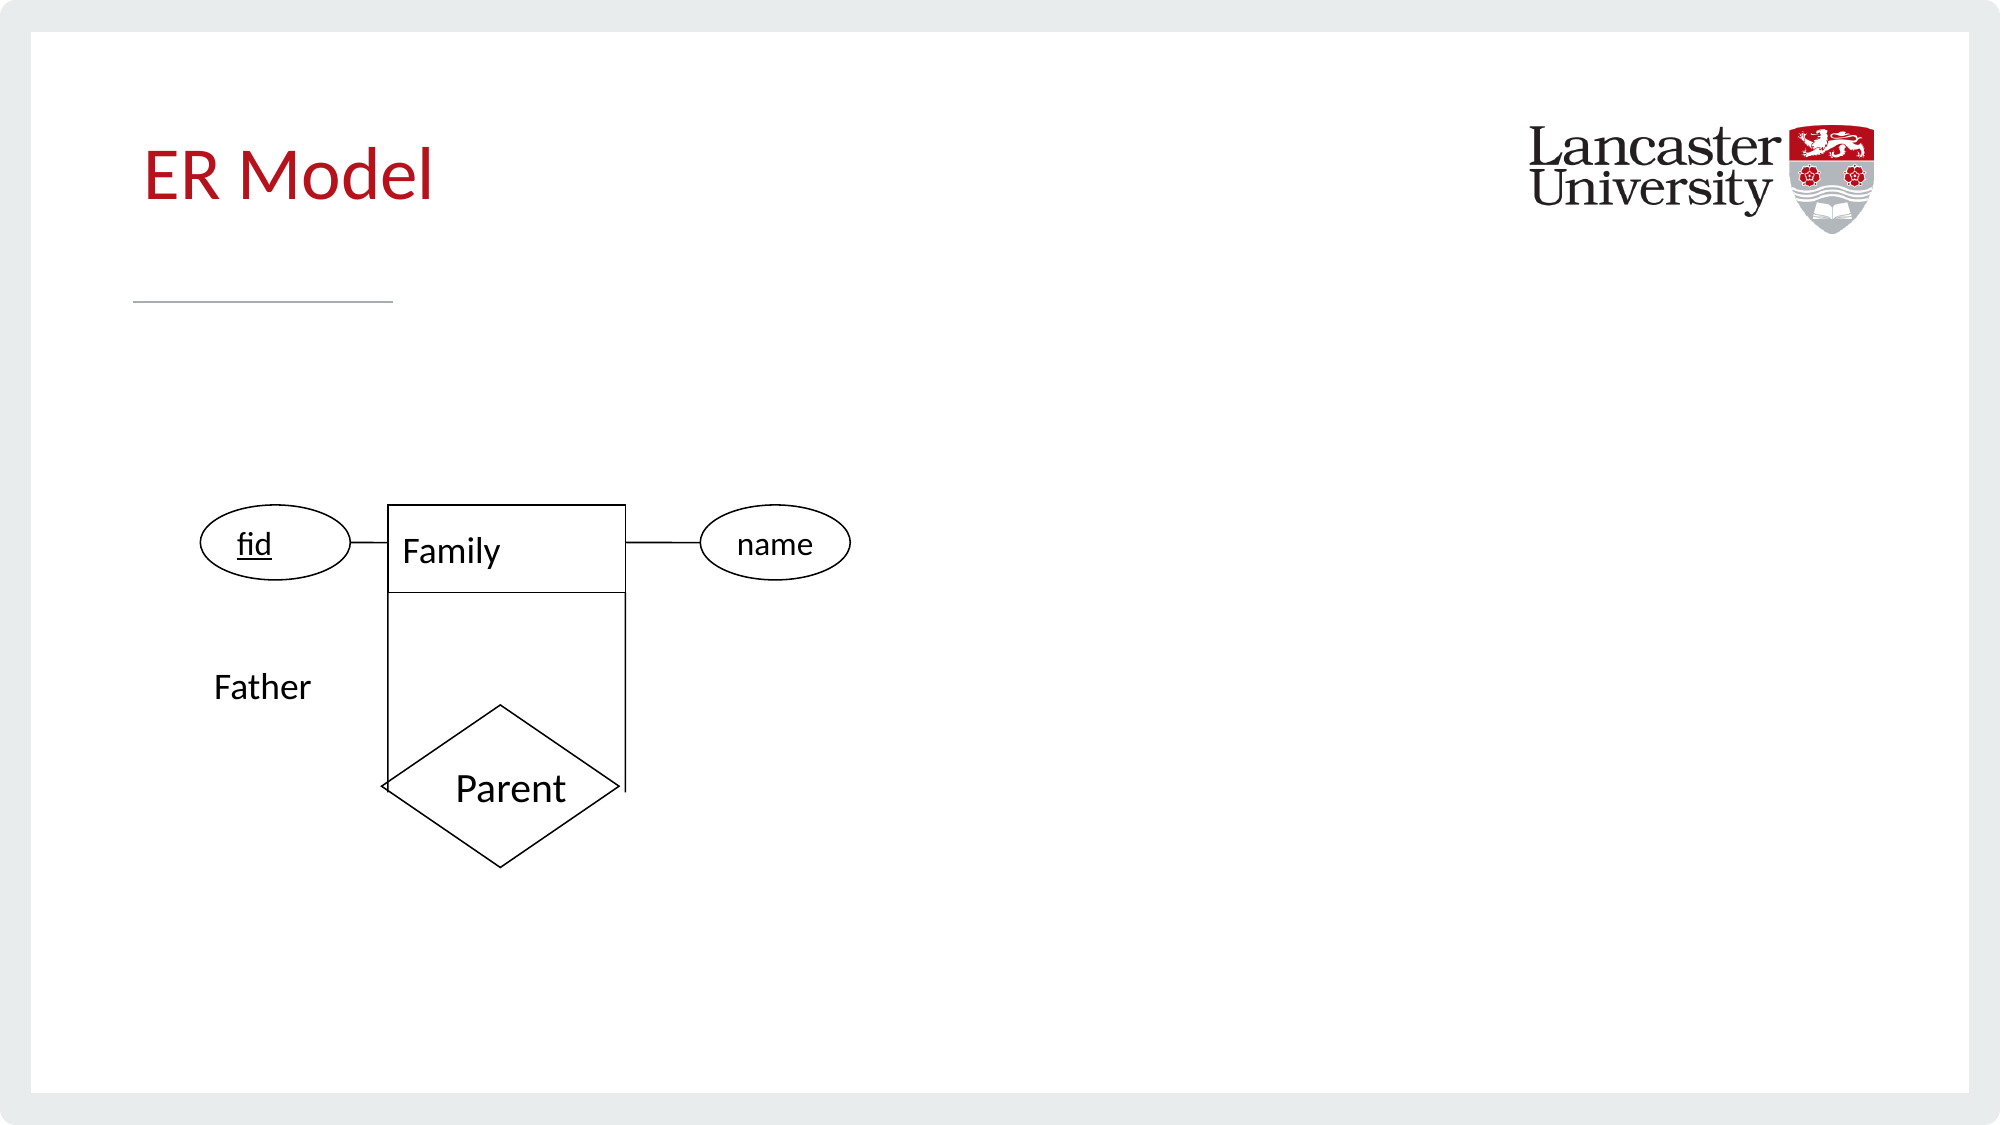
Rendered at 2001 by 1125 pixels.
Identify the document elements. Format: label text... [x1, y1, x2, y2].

text_box name [700, 504, 851, 580]
title ER Model [128, 78, 1482, 279]
text_box Father [199, 654, 327, 715]
text_box Parent [388, 704, 620, 868]
text_box Family [387, 504, 626, 593]
text_box fid [200, 504, 351, 580]
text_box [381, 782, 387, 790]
